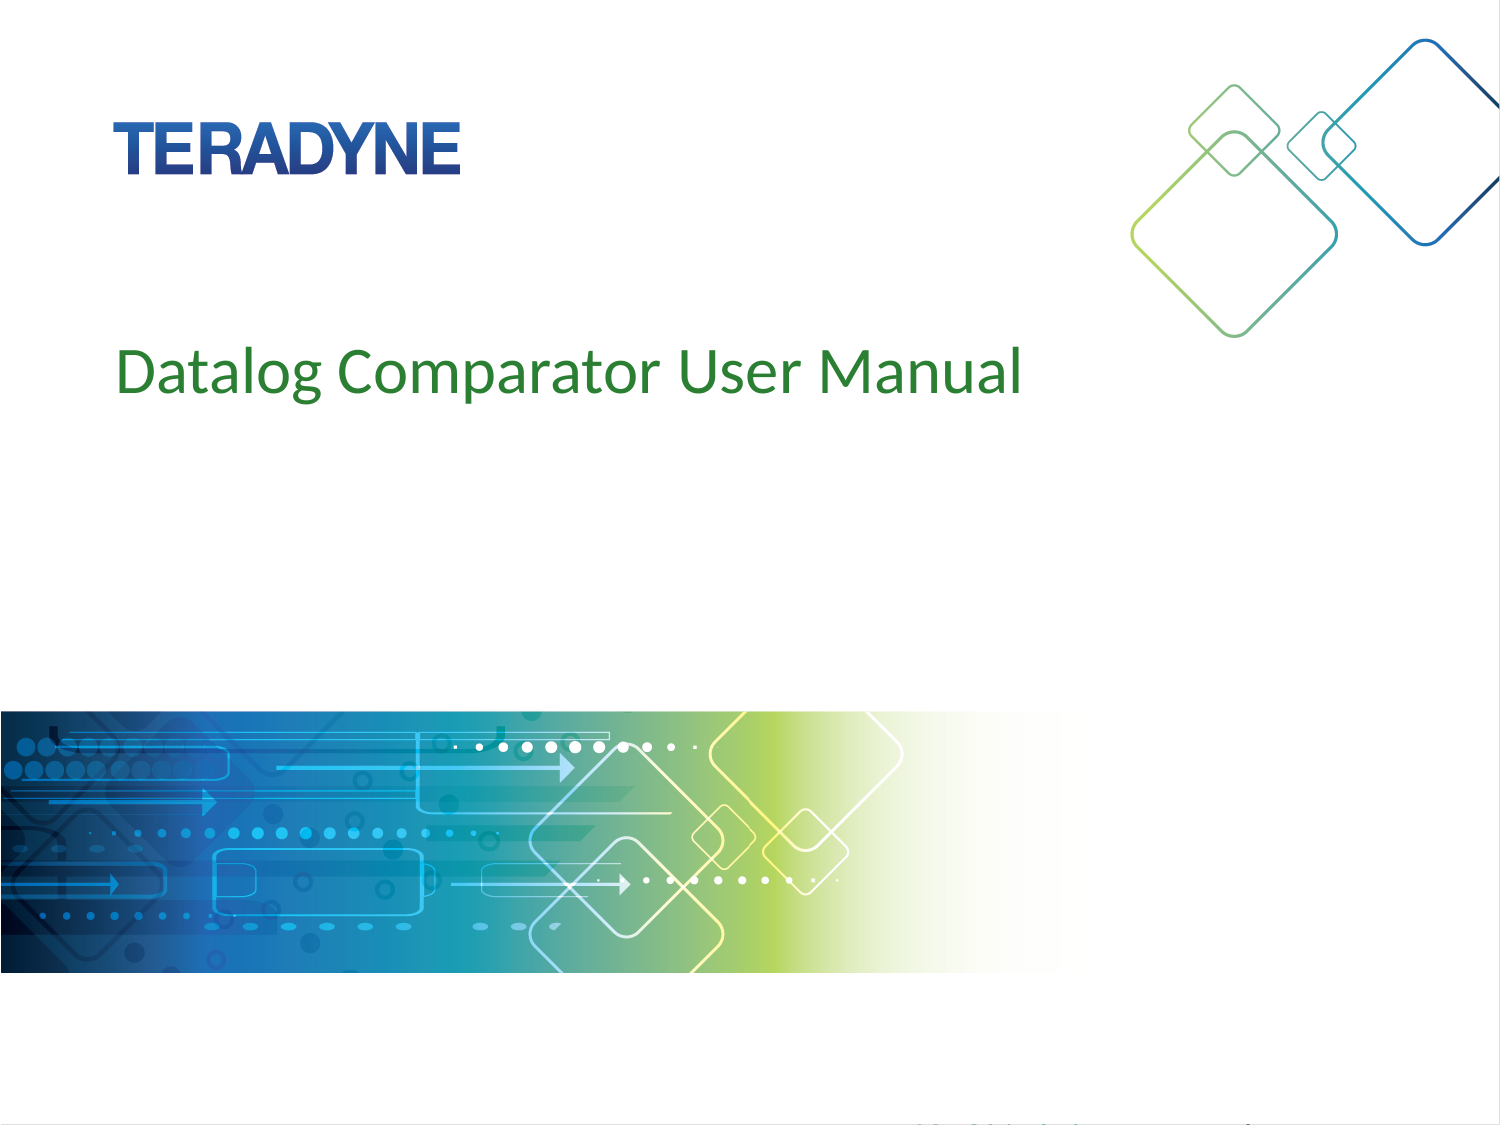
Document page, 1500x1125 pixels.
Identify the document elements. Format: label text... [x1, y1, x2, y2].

picture [0, 0, 1500, 1125]
title Datalog Comparator User Manual [100, 319, 1165, 432]
